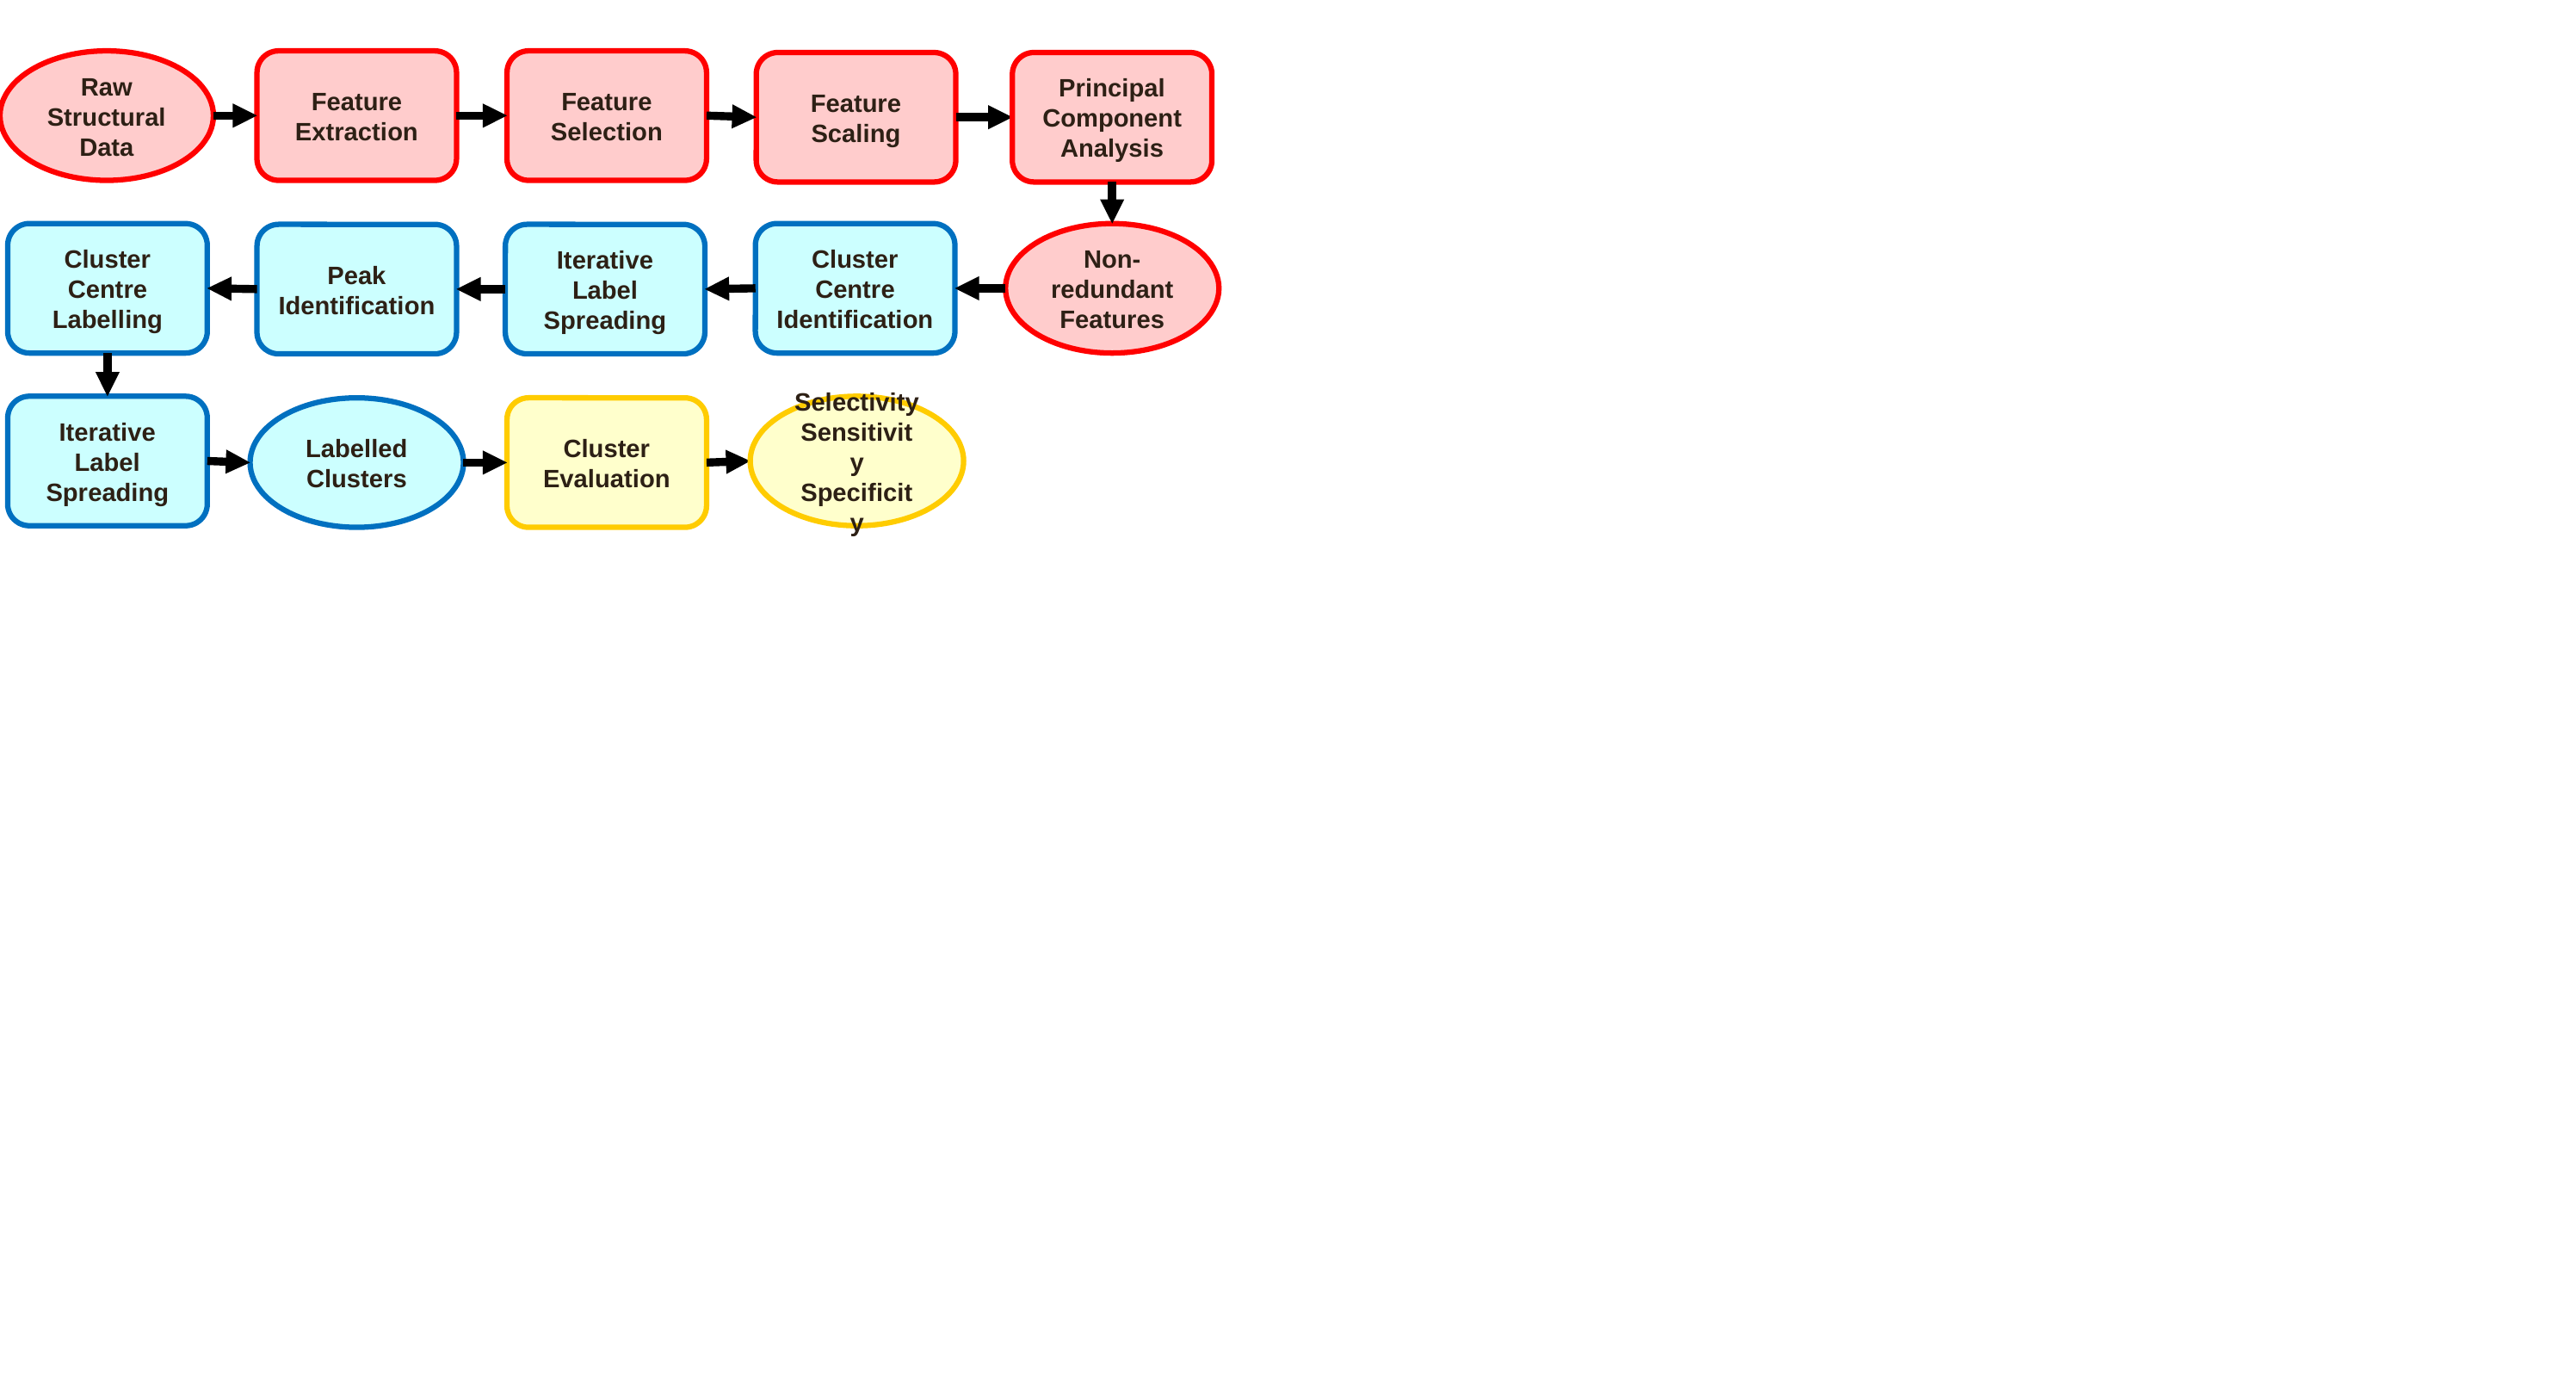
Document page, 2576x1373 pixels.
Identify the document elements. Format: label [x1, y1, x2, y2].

text_box [0, 50, 1220, 528]
